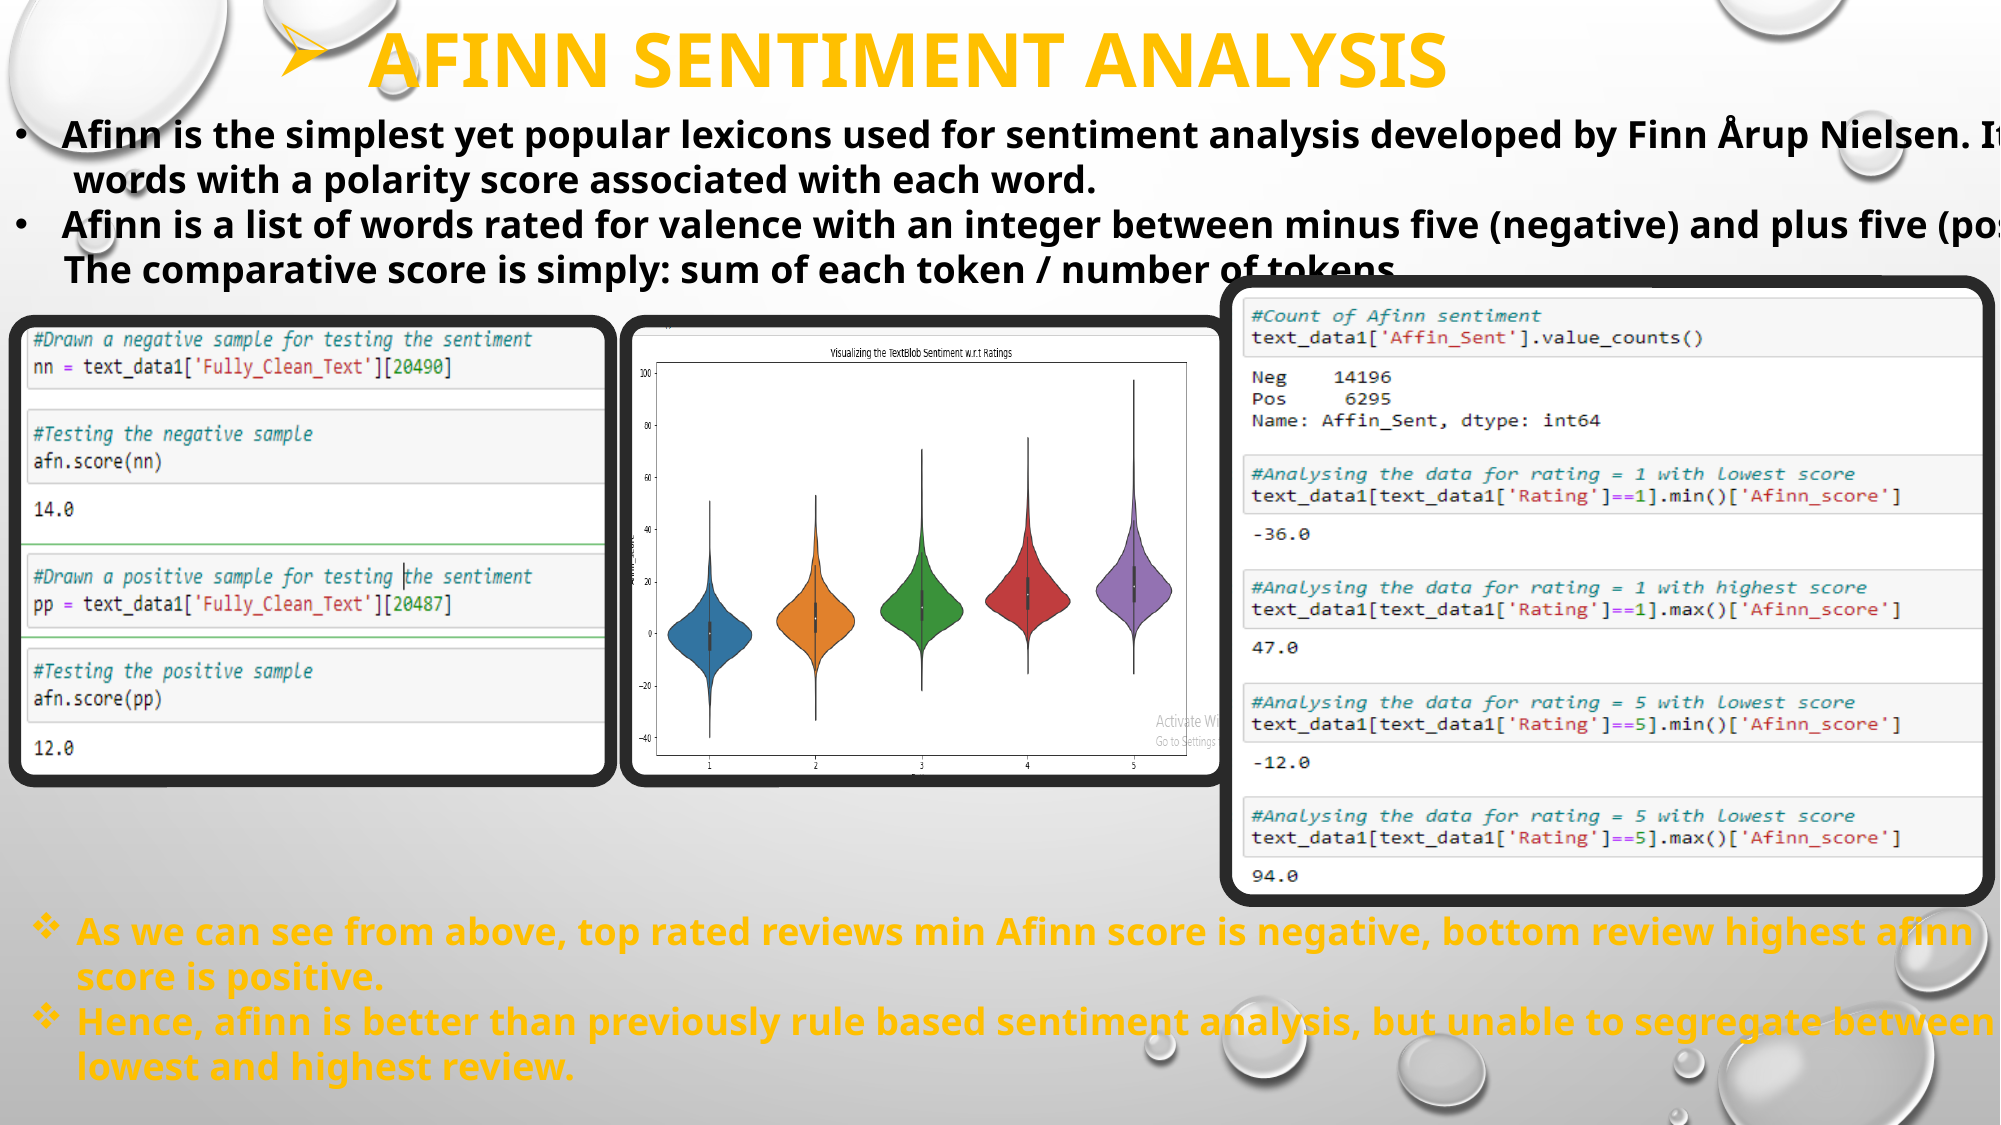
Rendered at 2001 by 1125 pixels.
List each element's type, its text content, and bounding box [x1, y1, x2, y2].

picture [0, 281, 2000, 1125]
text_box As we can see from above, top rated reviews min Afinn score is negative, bottom review highest afinn score is positive. Hence, afinn is better than previously rule based sentiment analysis, but unable to segregate between lowest and highest review. [14, 900, 2000, 1125]
title Afinn Sentiment Analysis [0, 0, 1725, 103]
picture [1725, 0, 2000, 103]
text_box Afinn is the simplest yet popular lexicons used for sentiment analysis developed by Finn Årup Nielsen. It contains 3300+ words with a polarity score associated with each word. Afinn is a list of words rated for valence with an integer between minus five (negative) and plus five (positive). The comparative score is simply: sum of each token / number of tokens. [0, 103, 2000, 344]
